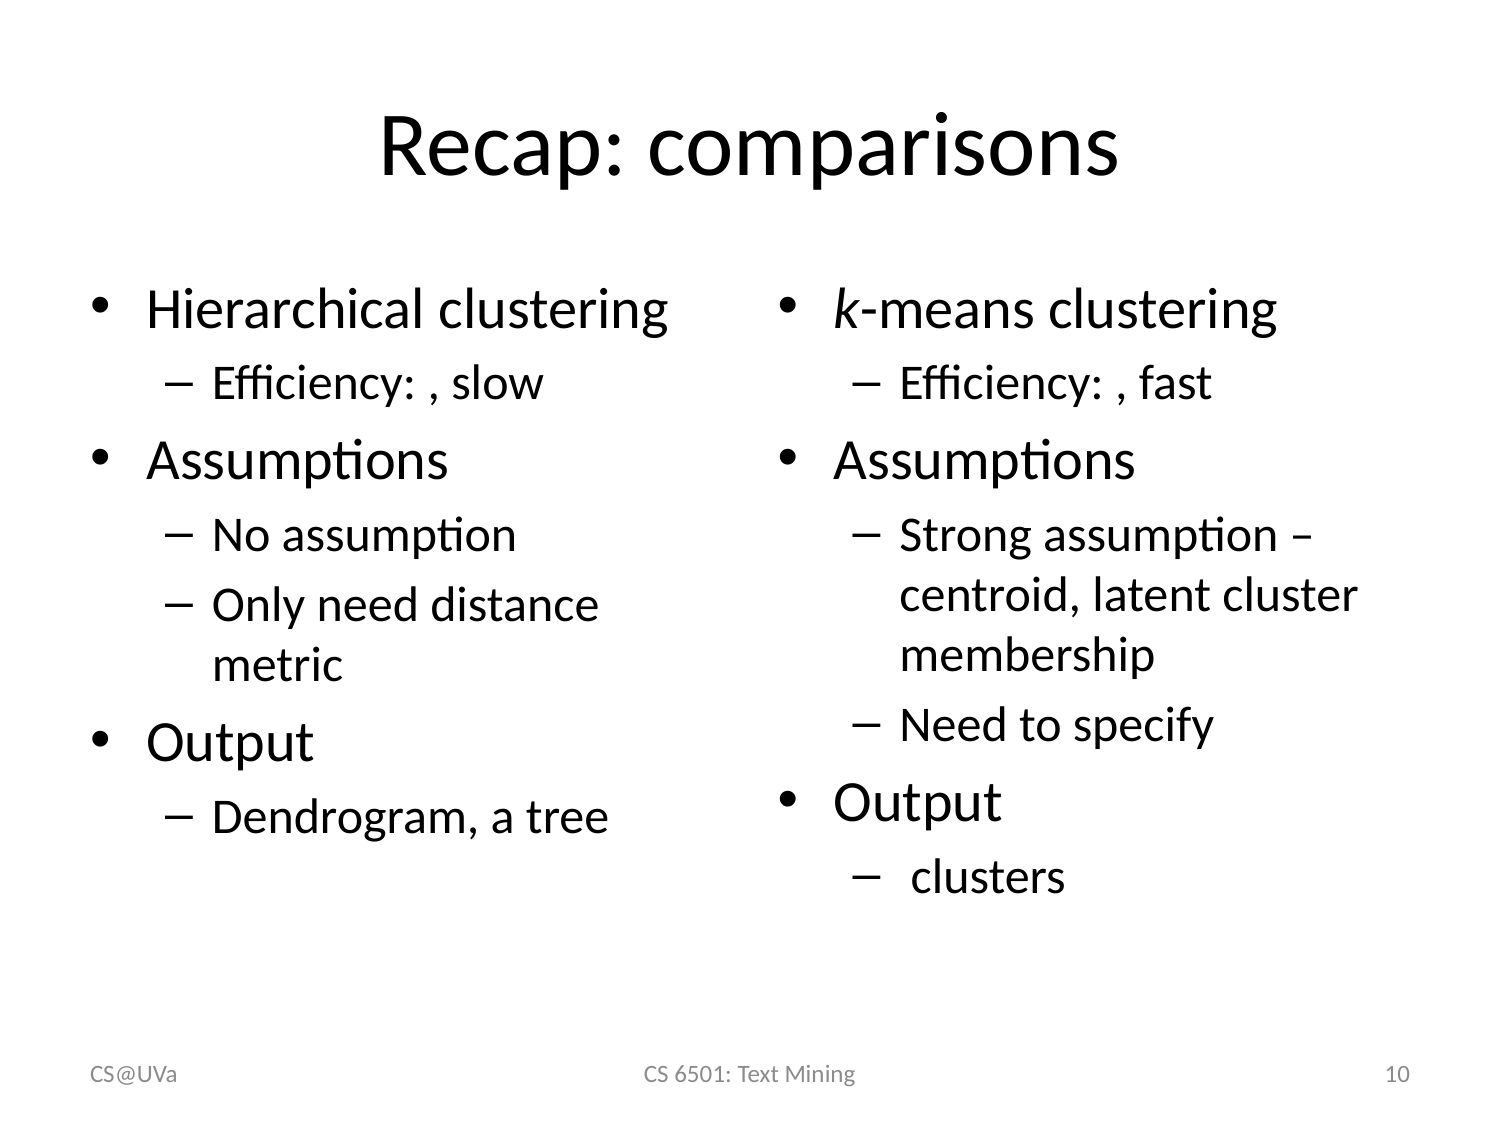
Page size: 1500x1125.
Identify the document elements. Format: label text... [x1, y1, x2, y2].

slide_number CS@UVa [75, 1042, 425, 1103]
slide_number 10 [1074, 1042, 1425, 1103]
title Recap: comparisons [75, 45, 1425, 233]
footer CS 6501: Text Mining [512, 1042, 988, 1103]
